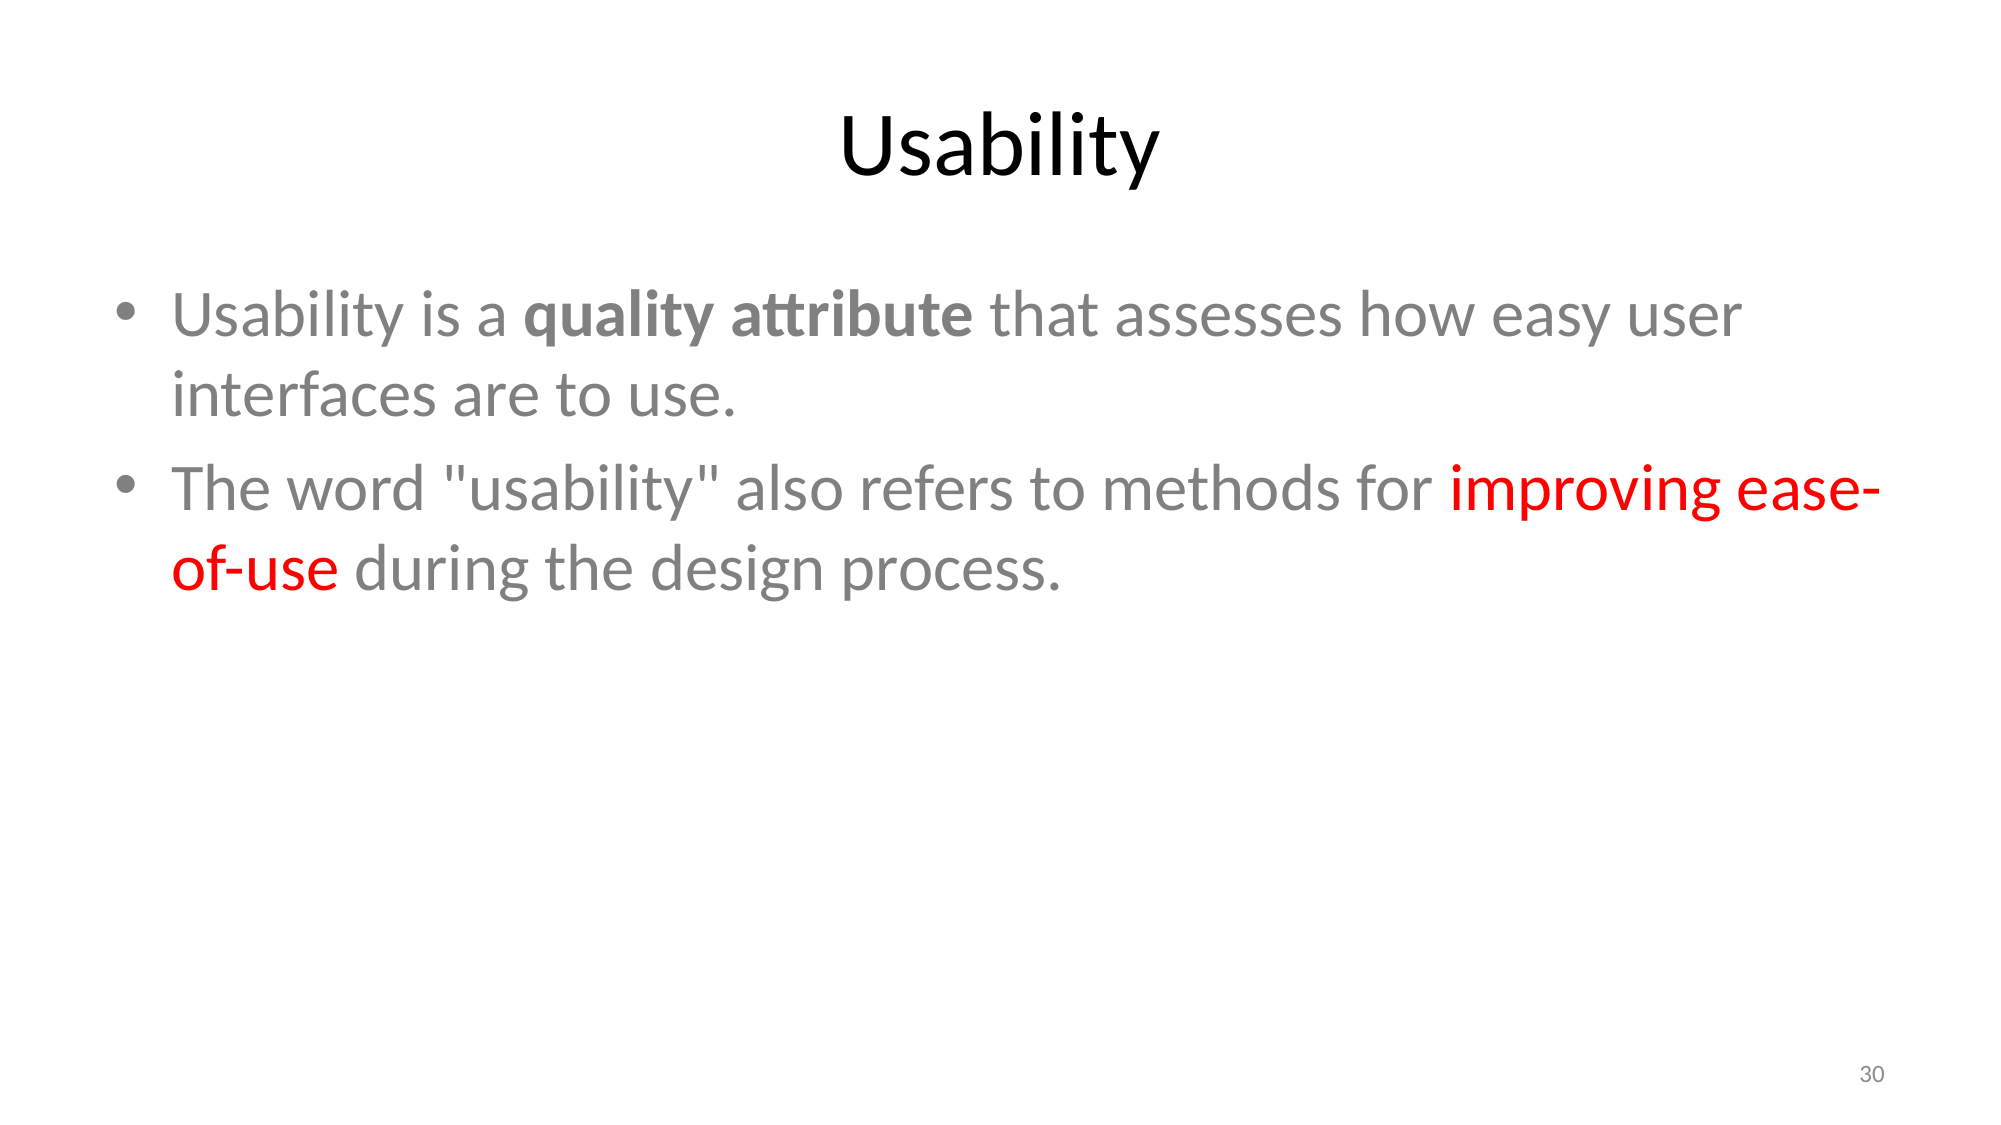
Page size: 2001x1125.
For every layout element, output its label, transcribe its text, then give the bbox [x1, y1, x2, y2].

slide_number 30 [1433, 1042, 1900, 1103]
list Usability is a quality attribute that assesses how easy user interfaces are to use. The word "usability" also refers to methods for improving ease-of-use during the design process. [99, 262, 1900, 1005]
title Usability [99, 45, 1900, 233]
